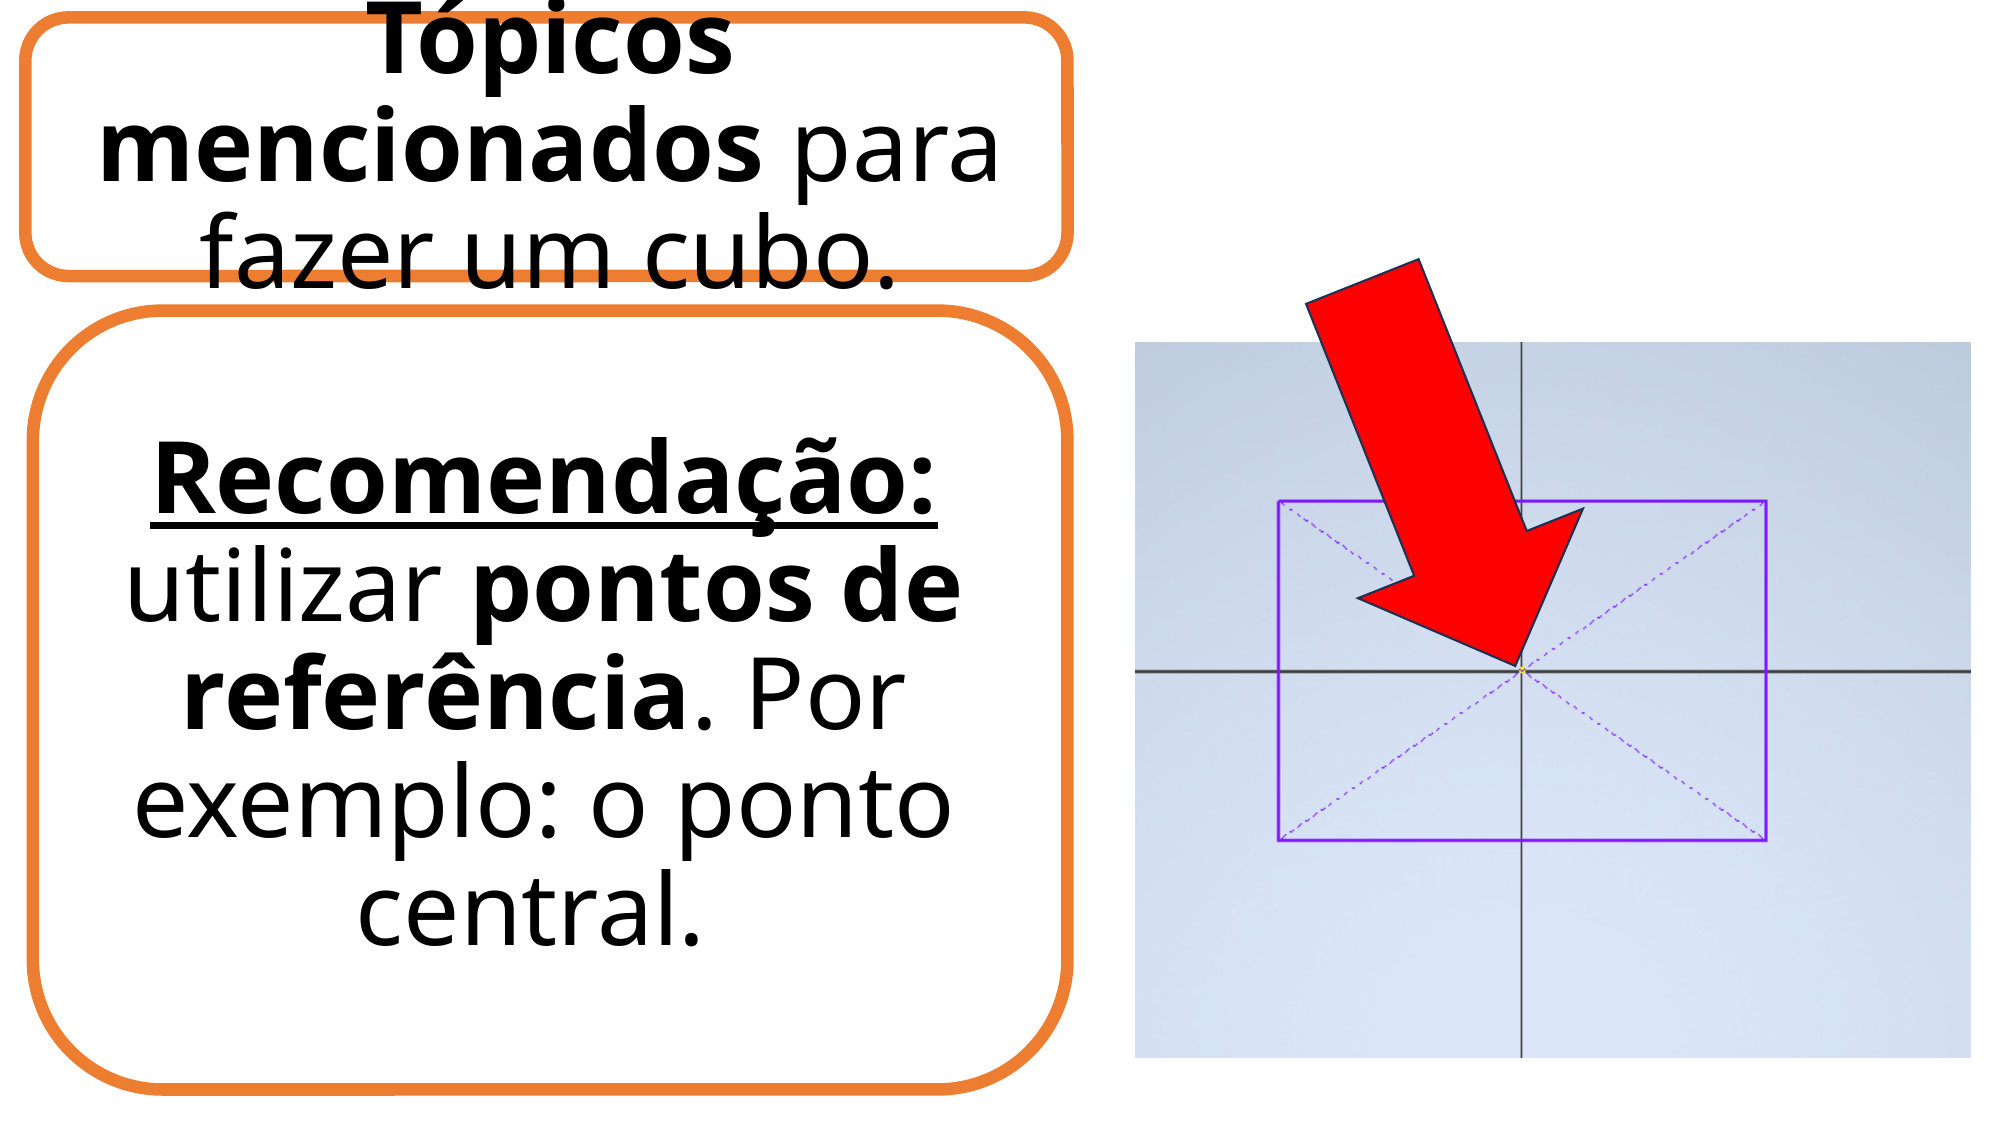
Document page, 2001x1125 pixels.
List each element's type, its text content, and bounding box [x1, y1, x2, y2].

text_box [24, 16, 1069, 278]
title Tópicos mencionados para fazer um cubo. [32, 60, 1068, 237]
text_box Recomendação: utilizar pontos de referência. Por exemplo: o ponto central. [87, 376, 1000, 1019]
text_box [31, 309, 1069, 1091]
picture [1135, 342, 1971, 1058]
text_box [1304, 257, 1453, 342]
